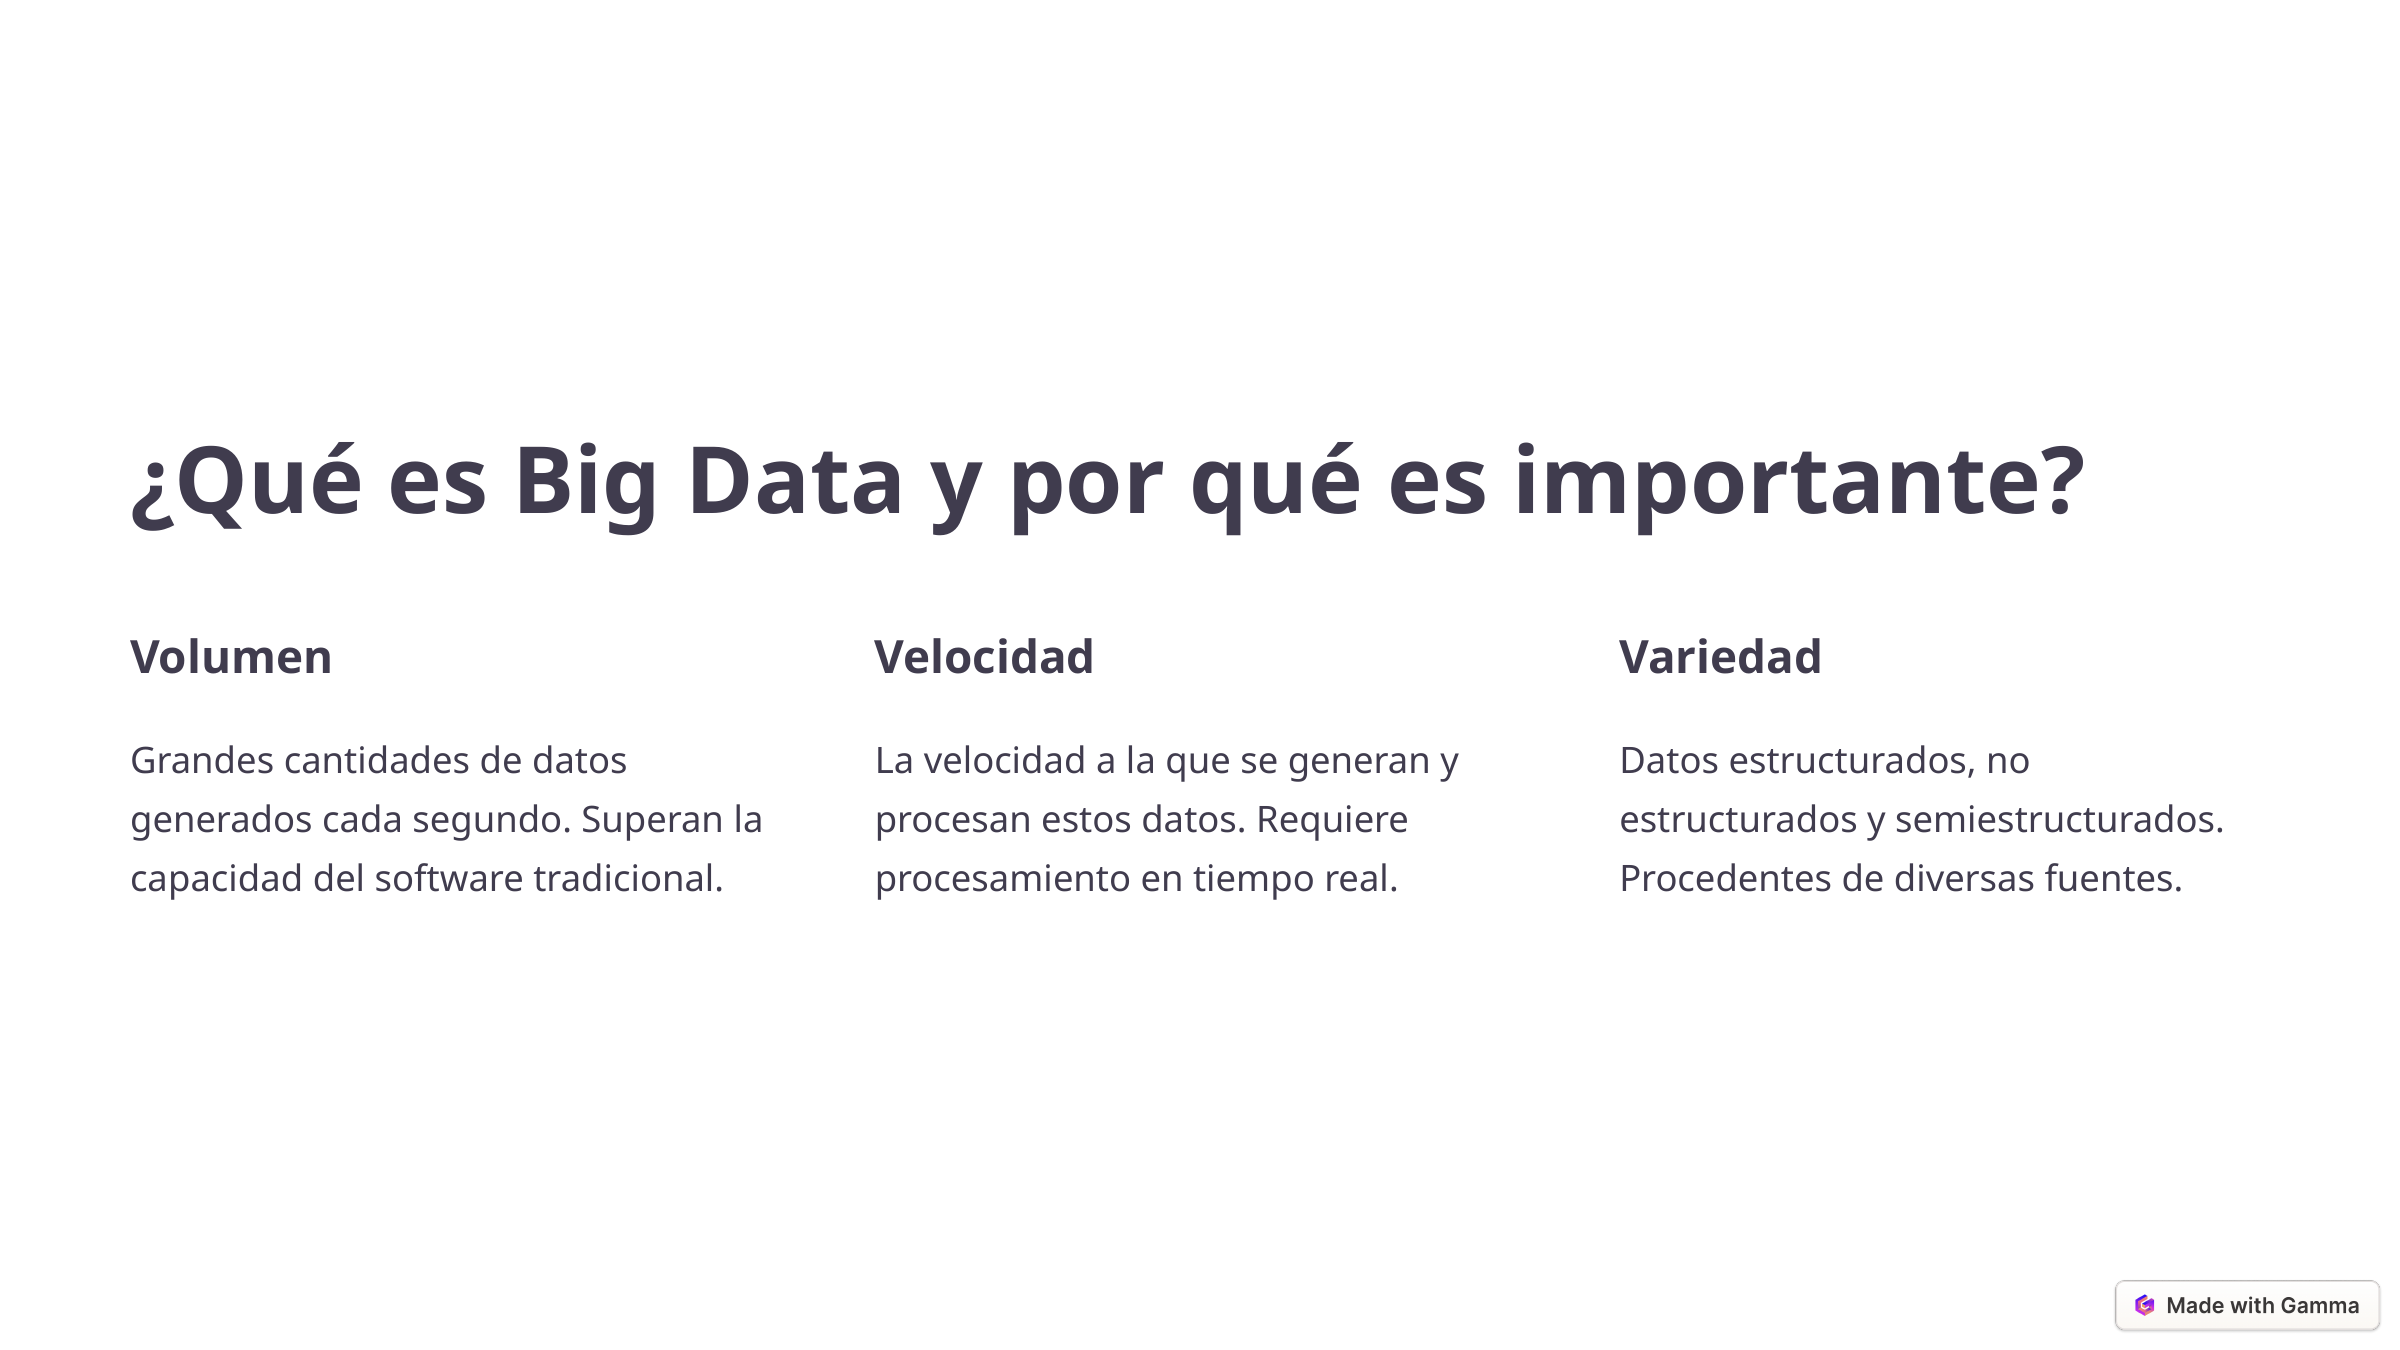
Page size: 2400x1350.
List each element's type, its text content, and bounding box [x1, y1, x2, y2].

picture [2106, 1271, 2389, 1339]
text_box La velocidad a la que se generan y procesan estos datos. Requiere procesamiento en tiempo real. [874, 721, 1528, 900]
text_box Datos estructurados, no estructurados y semiestructurados. Procedentes de diversas fuentes. [1619, 721, 2272, 900]
text_box Velocidad [874, 625, 1340, 684]
text_box ¿Qué es Big Data y por qué es importante? [130, 416, 2061, 533]
text_box Variedad [1619, 625, 2085, 684]
text_box Grandes cantidades de datos generados cada segundo. Superan la capacidad del software tradicional. [130, 721, 783, 900]
text_box Volumen [130, 625, 596, 684]
